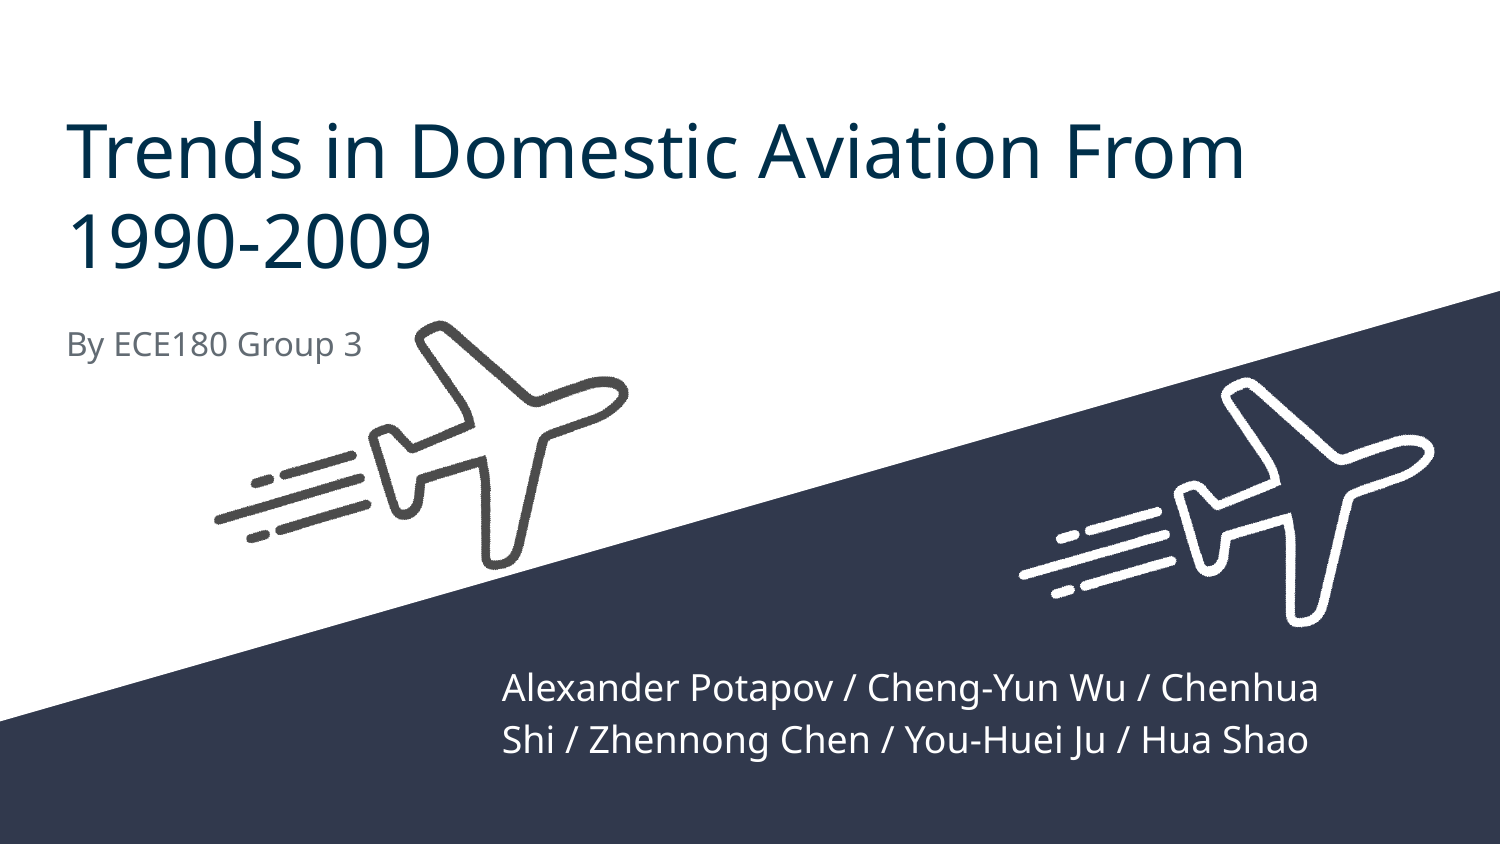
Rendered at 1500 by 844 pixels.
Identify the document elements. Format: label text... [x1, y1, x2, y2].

text_box Alexander Potapov / Cheng-Yun Wu / Chenhua Shi / Zhennong Chen / You-Huei Ju / Hua Shao [486, 629, 1392, 789]
subtitle By ECE180 Group 3 [598, 308, 748, 430]
picture [1005, 290, 1449, 735]
title Trends in Domestic Aviation From 1990-2009 [51, 88, 1449, 299]
subtitle By ECE180 Group 3 [51, 308, 244, 430]
picture [249, 283, 594, 664]
